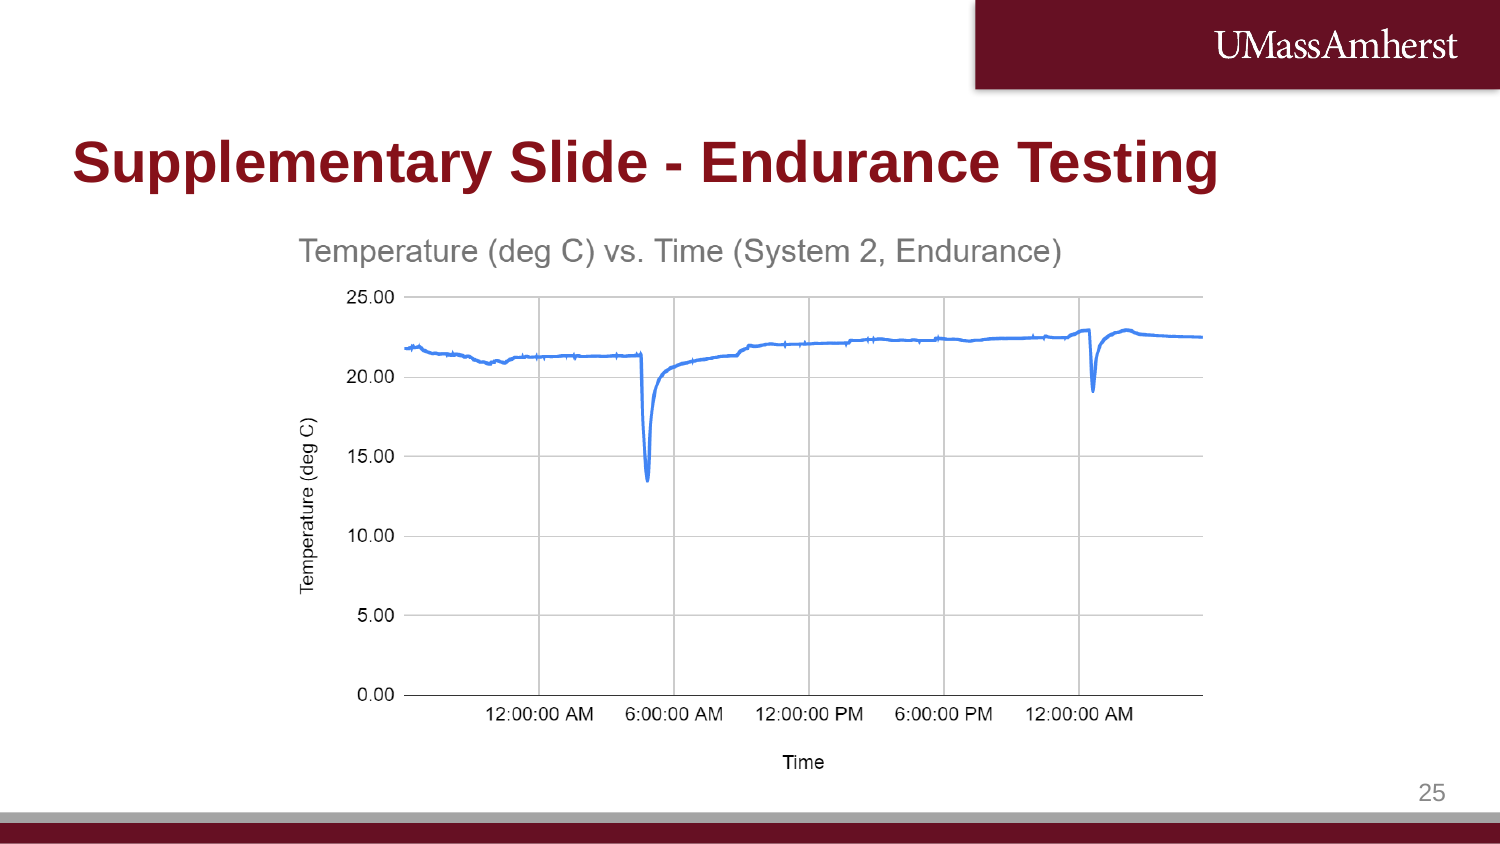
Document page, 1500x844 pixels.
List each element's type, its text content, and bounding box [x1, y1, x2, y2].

picture [268, 206, 1232, 803]
title Supplementary Slide - Endurance Testing [72, 53, 1273, 195]
slide_number ‹#› [1111, 769, 1462, 815]
picture [1214, 28, 1458, 59]
